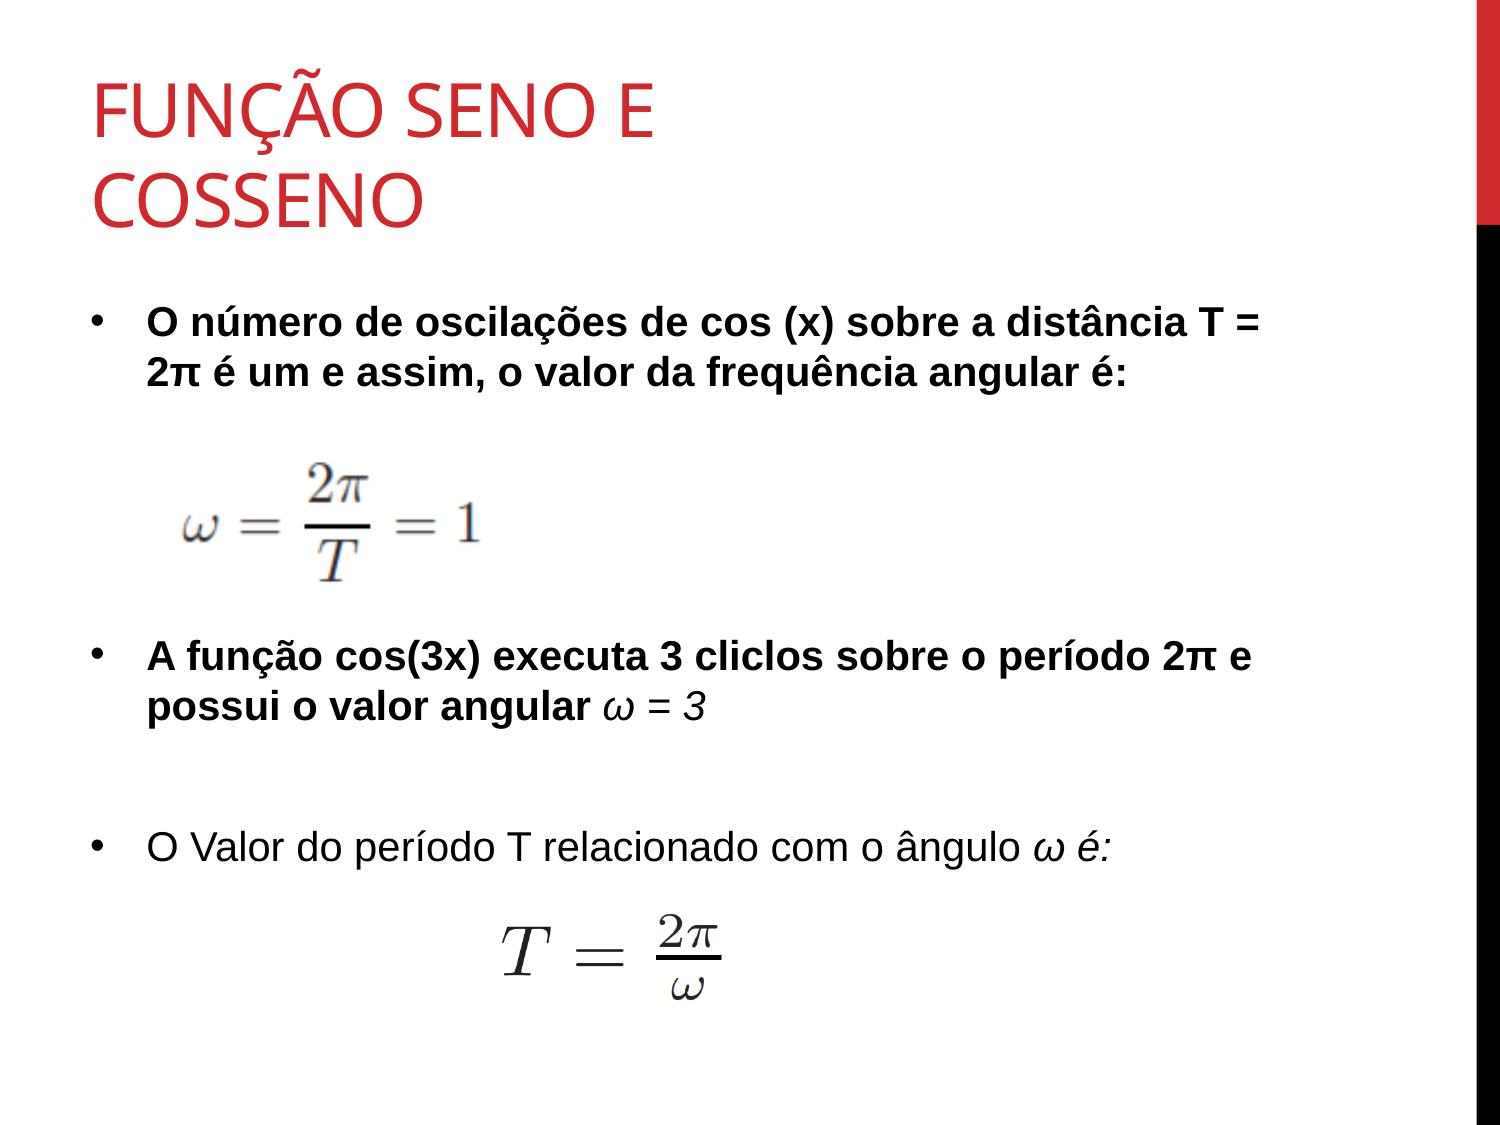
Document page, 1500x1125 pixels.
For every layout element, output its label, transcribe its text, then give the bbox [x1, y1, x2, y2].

picture [486, 903, 727, 1013]
list O número de oscilações de cos (x) sobre a distância T = 2π é um e assim, o valor da frequência angular é: A função cos(3x) executa 3 cliclos sobre o período 2π e possui o valor angular ω = 3 O Valor do período T relacionado com o ângulo ω é: [75, 287, 1325, 1005]
picture [178, 428, 488, 593]
title Função seno e cosseno [75, 25, 1025, 250]
